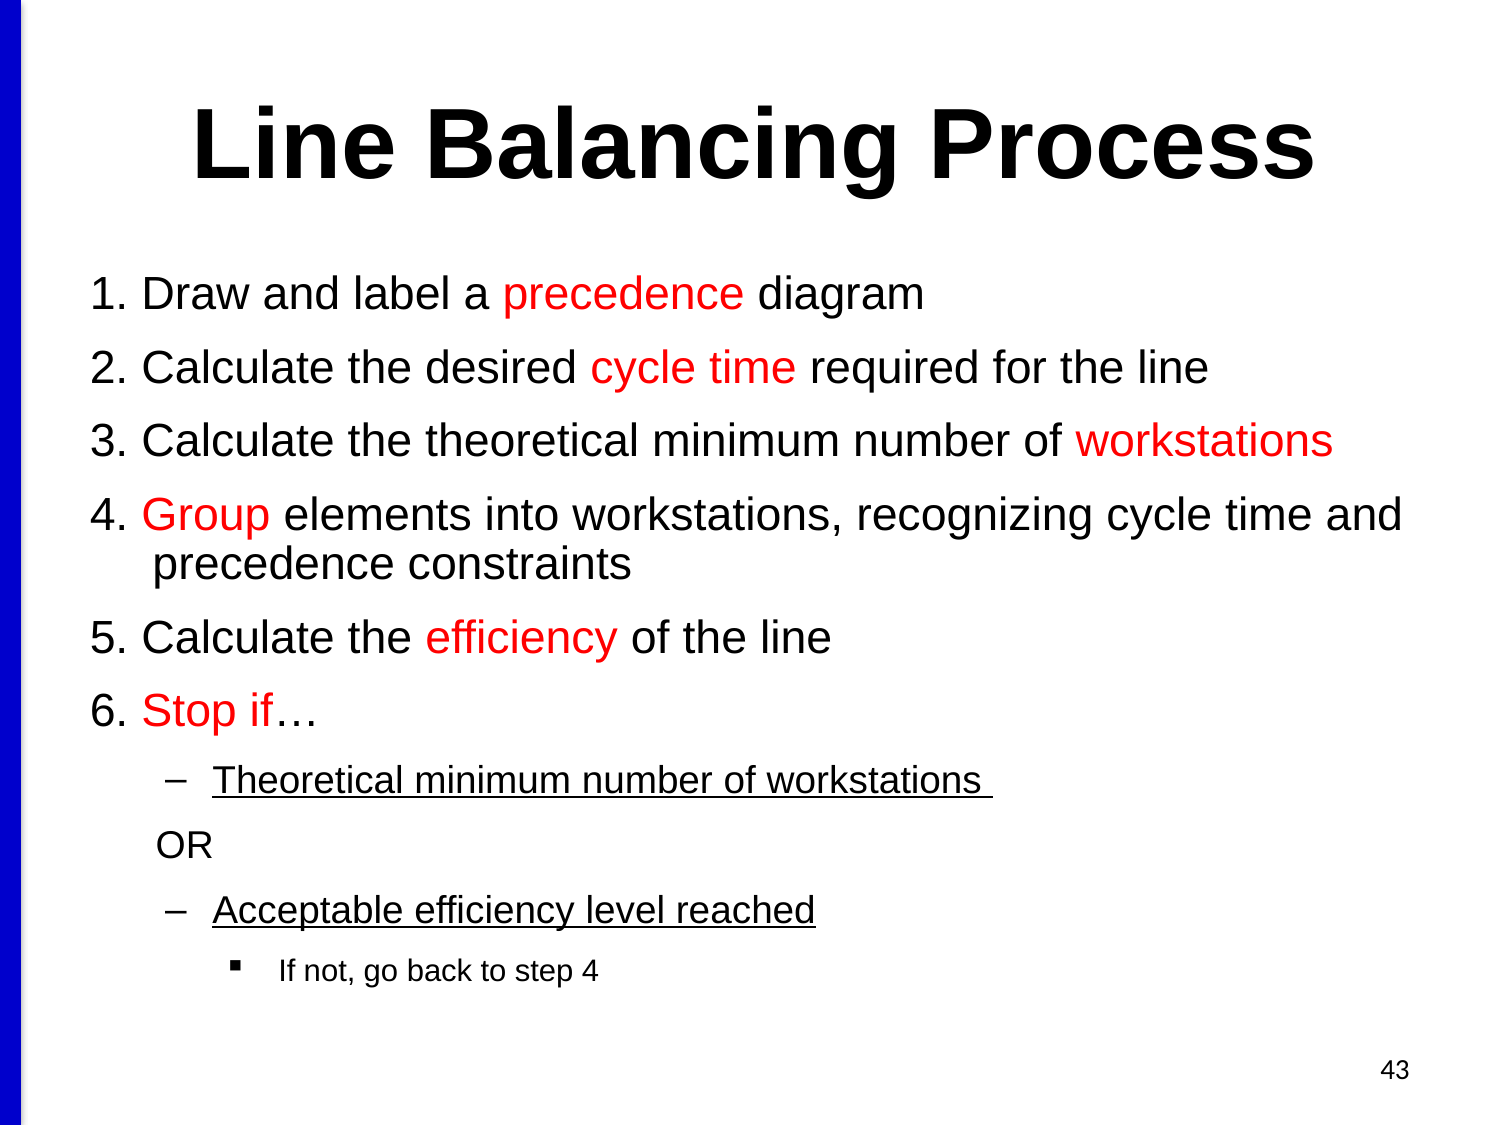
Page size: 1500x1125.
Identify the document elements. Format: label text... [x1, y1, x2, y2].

list 1. Draw and label a precedence diagram 2. Calculate the desired cycle time required for the line 3. Calculate the theoretical minimum number of workstations 4. Group elements into workstations, recognizing cycle time and precedence constraints 5. Calculate the efficiency of the line 6. Stop if… Theoretical minimum number of workstations OR Acceptable efficiency level reached If not, go back to step 4 [75, 262, 1425, 1005]
title Line Balancing Process [10, 45, 1500, 233]
slide_number 43 [1074, 1042, 1425, 1103]
